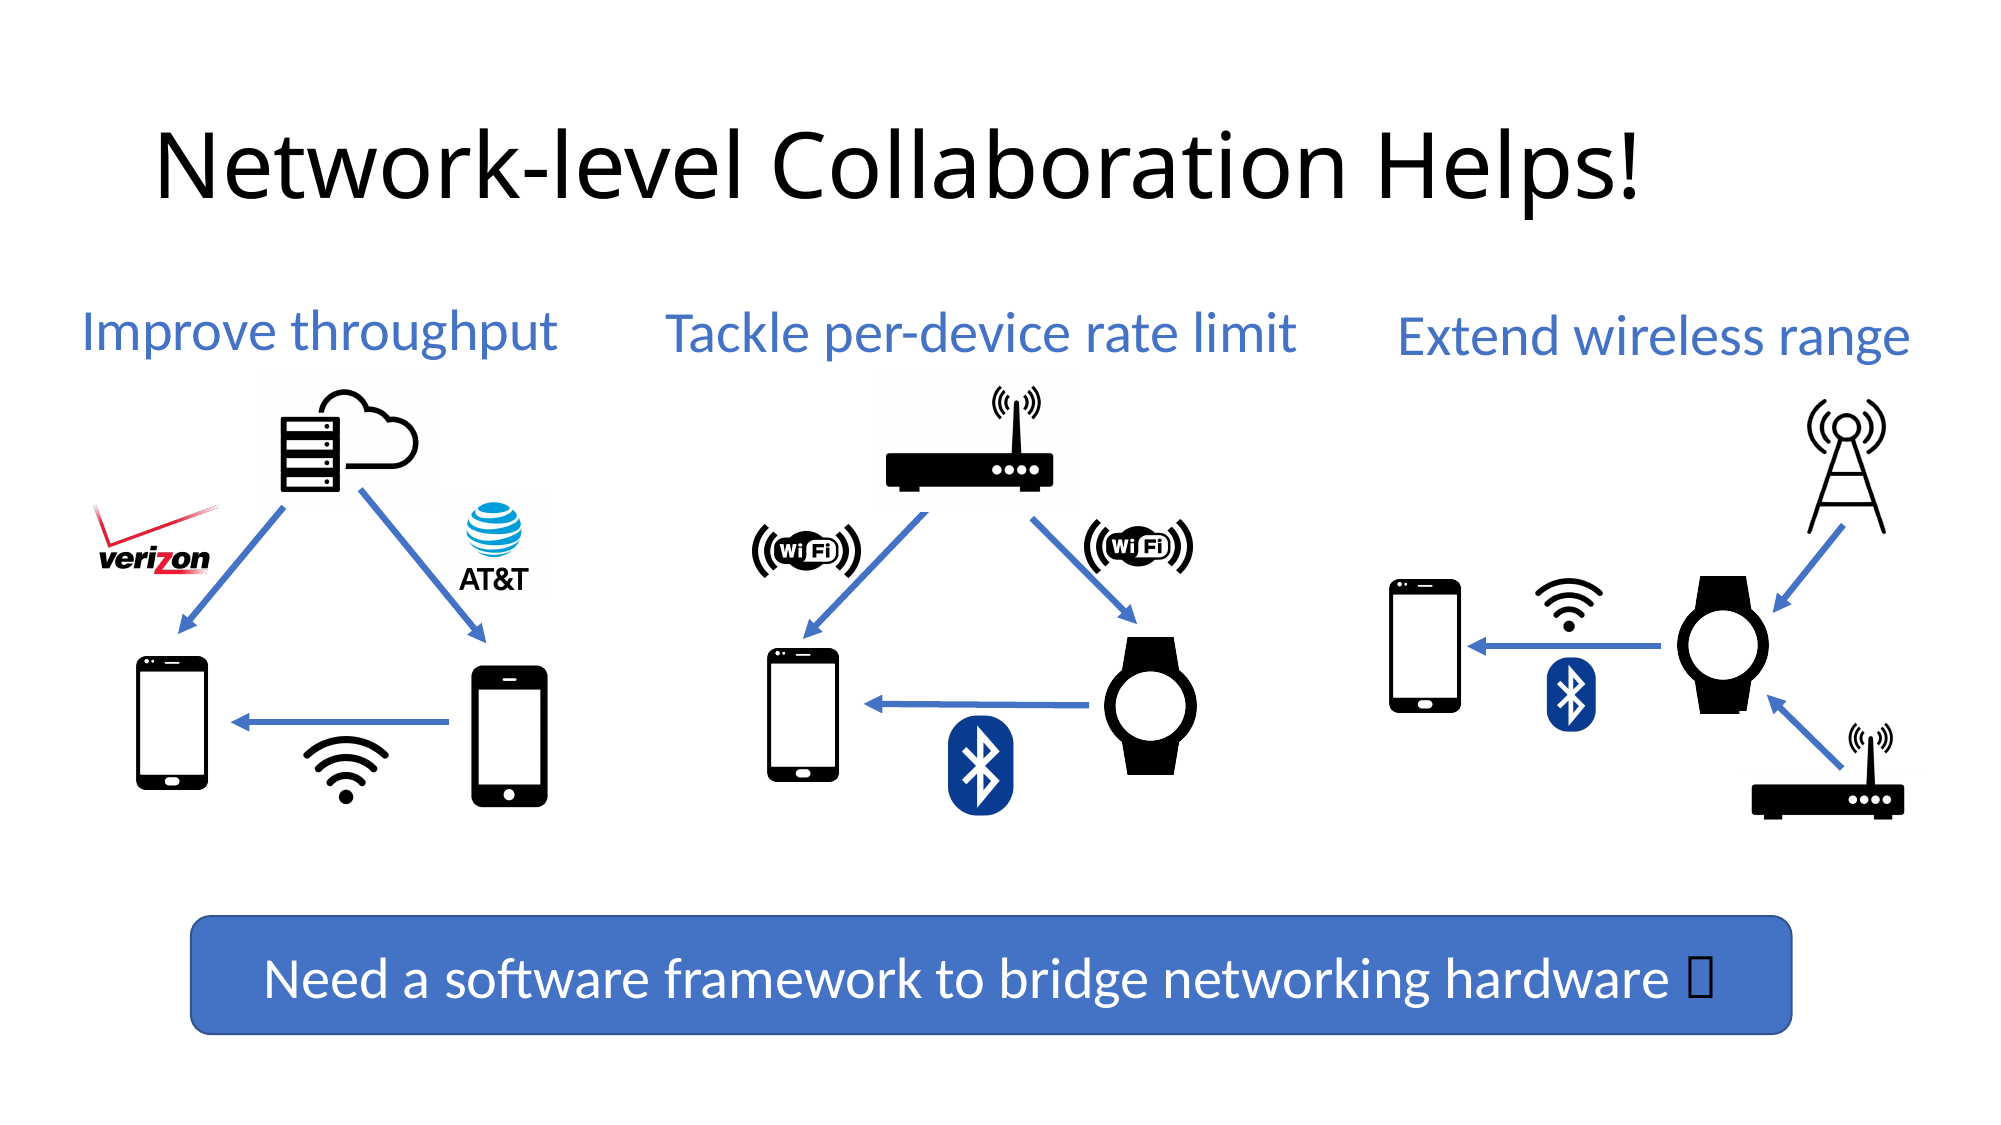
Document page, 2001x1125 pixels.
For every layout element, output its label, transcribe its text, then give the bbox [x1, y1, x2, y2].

picture [422, 648, 597, 824]
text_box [1772, 524, 1844, 613]
picture [1807, 399, 1886, 534]
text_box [1766, 694, 1843, 769]
text_box Tackle per-device rate limit [650, 295, 1412, 432]
picture [1084, 519, 1193, 574]
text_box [802, 480, 955, 639]
picture [736, 648, 870, 782]
picture [73, 503, 239, 585]
title Network-level Collaboration Helps! [137, 59, 1863, 278]
picture [303, 727, 389, 813]
picture [1677, 576, 1928, 839]
list Improve throughput [66, 292, 640, 444]
picture [1358, 579, 1492, 713]
picture [105, 656, 239, 790]
text_box Need a software framework to bridge networking hardware  [189, 915, 1793, 1036]
picture [261, 369, 435, 512]
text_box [1031, 518, 1138, 625]
picture [1535, 571, 1603, 639]
picture [1104, 637, 1197, 775]
picture [752, 524, 861, 579]
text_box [360, 489, 487, 644]
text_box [177, 506, 284, 634]
picture [487, 544, 512, 549]
picture [940, 715, 1021, 816]
picture [487, 495, 545, 597]
text_box Extend wireless range [1382, 297, 2000, 435]
picture [872, 372, 1079, 512]
picture [1540, 657, 1601, 732]
